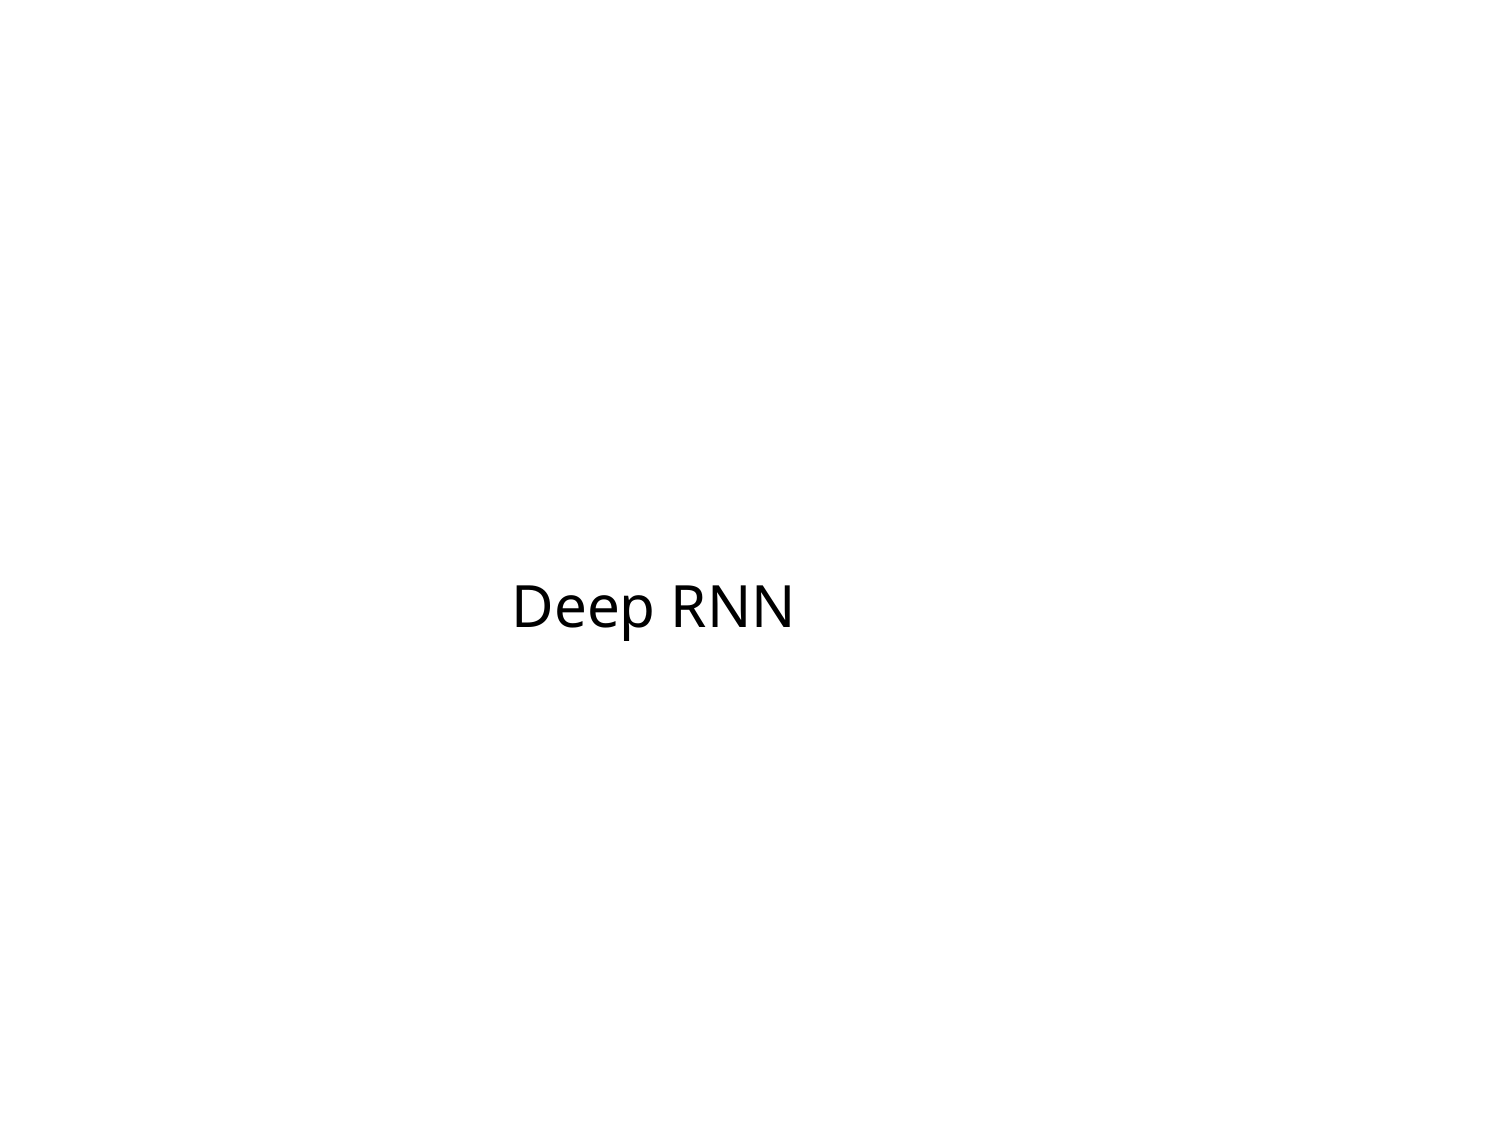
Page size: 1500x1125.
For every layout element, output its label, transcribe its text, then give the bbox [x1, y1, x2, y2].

list Deep RNN [478, 562, 897, 720]
